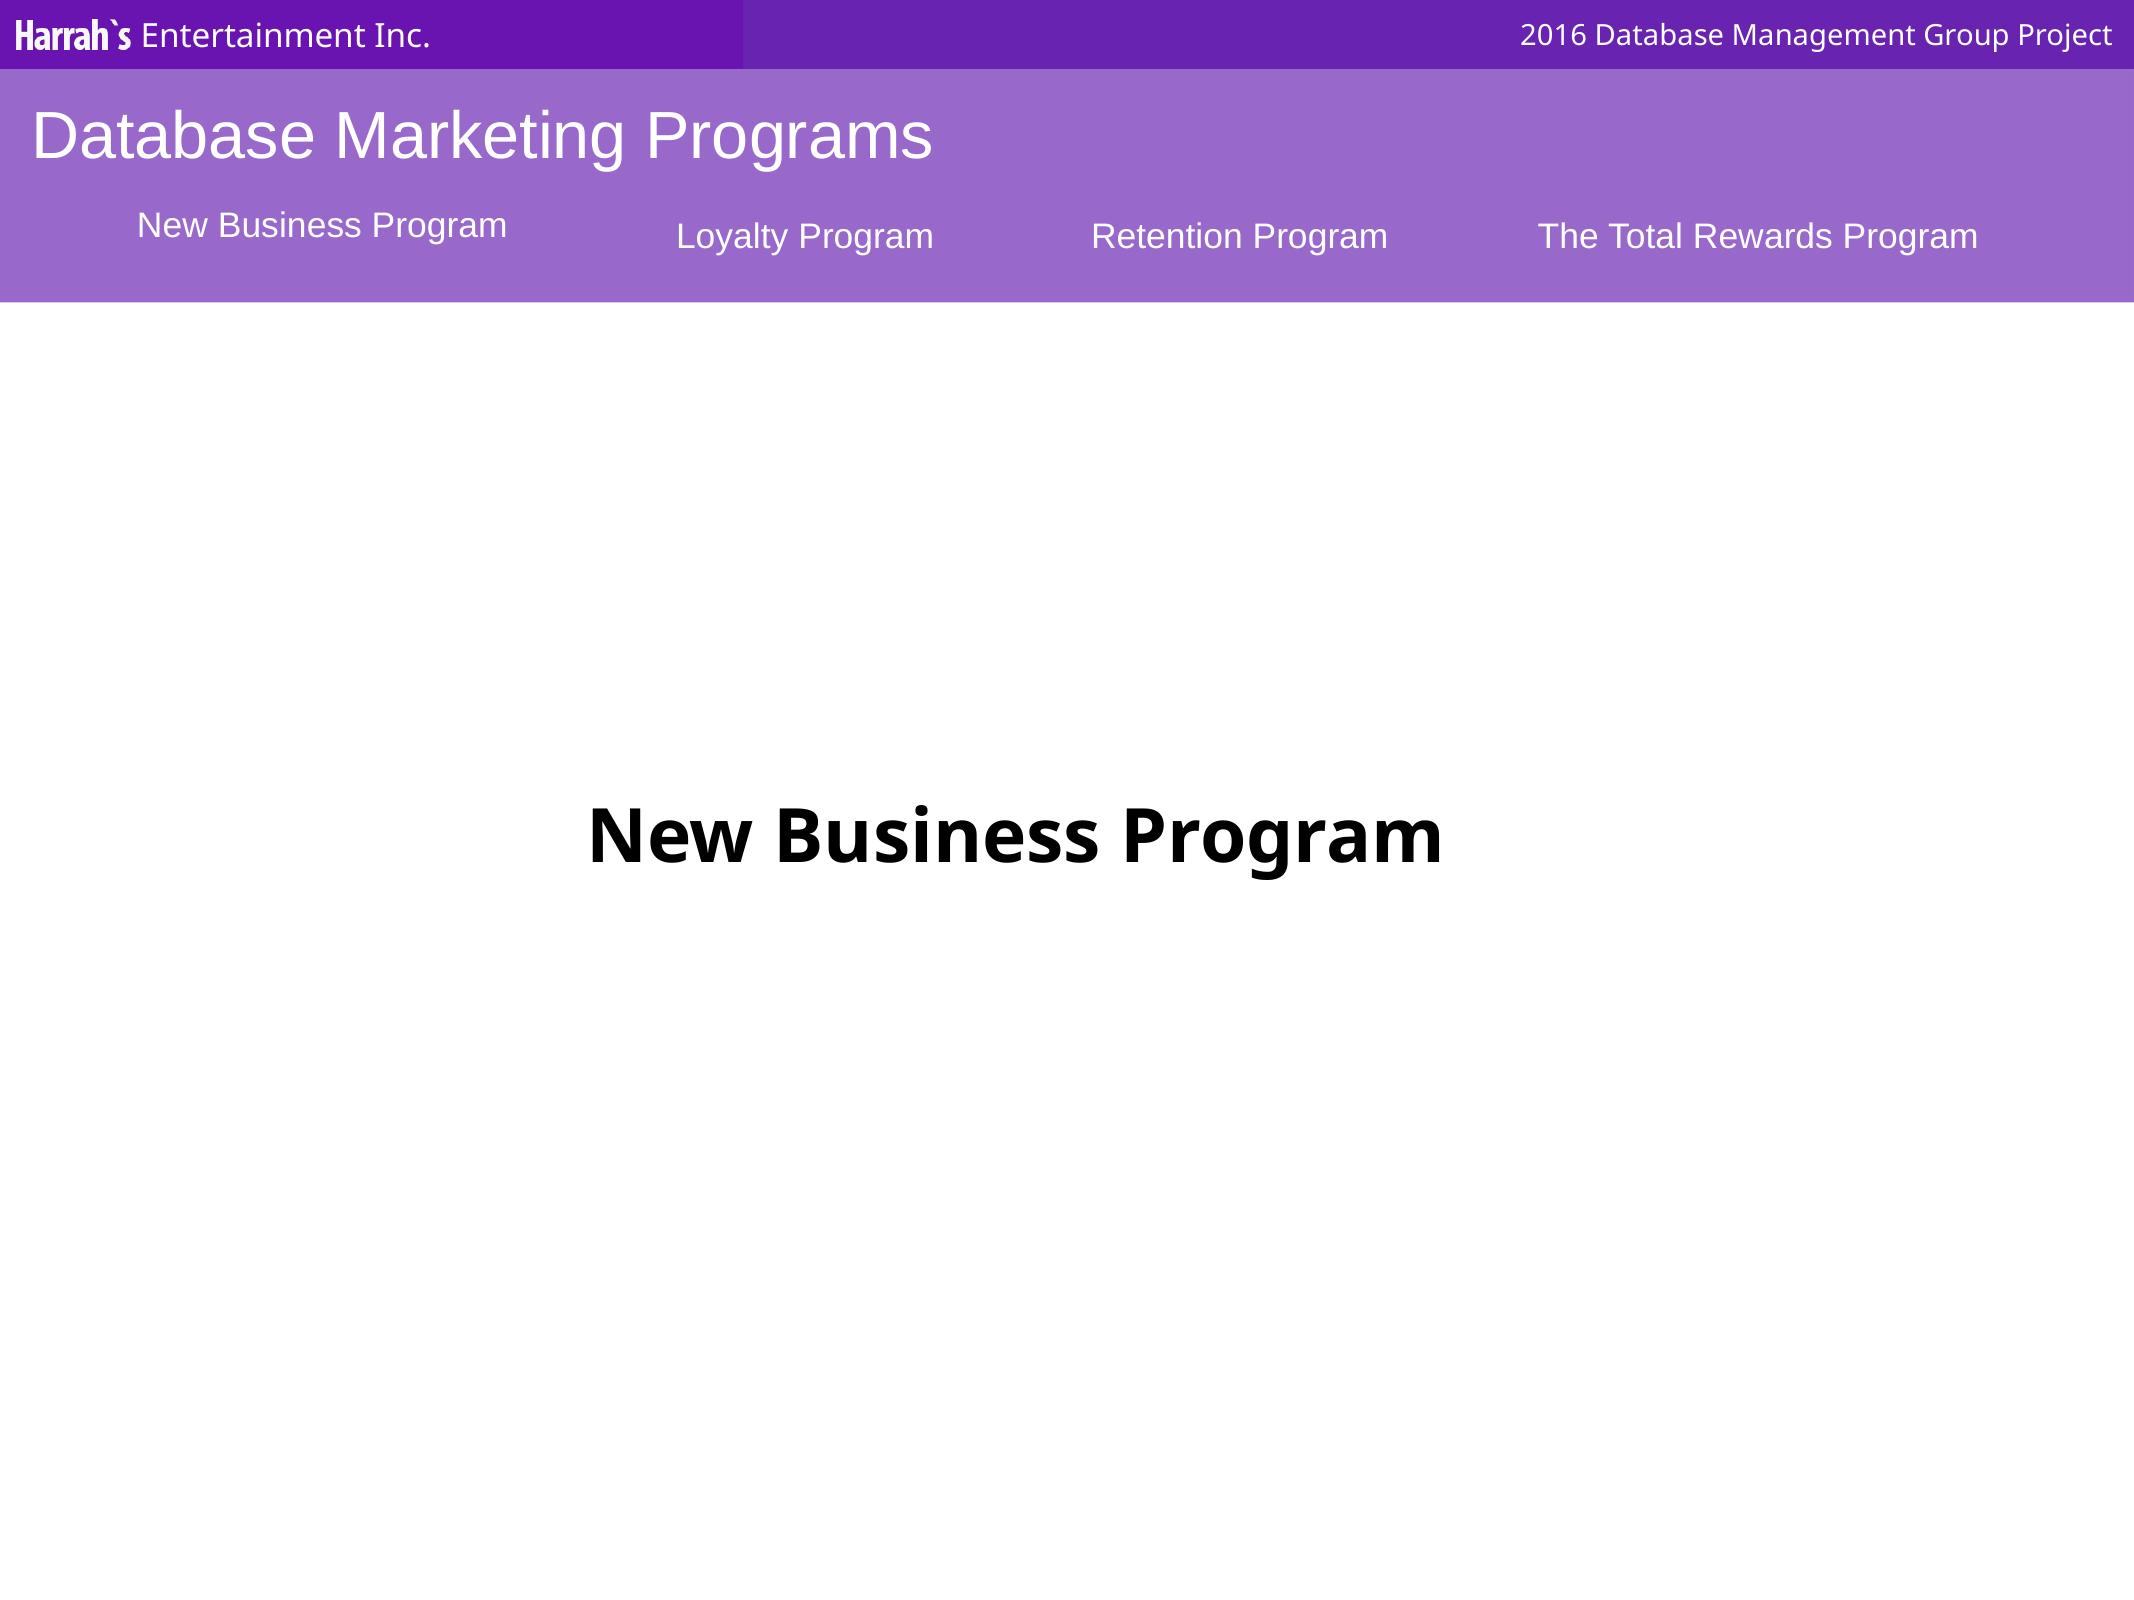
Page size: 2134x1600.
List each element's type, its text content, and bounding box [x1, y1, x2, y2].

text_box 2016 Database Management Group Project [1511, 8, 2122, 60]
text_box New Business Program [577, 743, 1455, 886]
text_box New Business Program [59, 194, 585, 254]
text_box Database Marketing Programs [0, 83, 1060, 181]
text_box [0, 0, 2134, 303]
text_box The Total Rewards Program [1485, 204, 2032, 264]
text_box Loyalty Program [652, 205, 958, 265]
picture [0, 0, 744, 69]
text_box Retention Program [1064, 204, 1416, 264]
